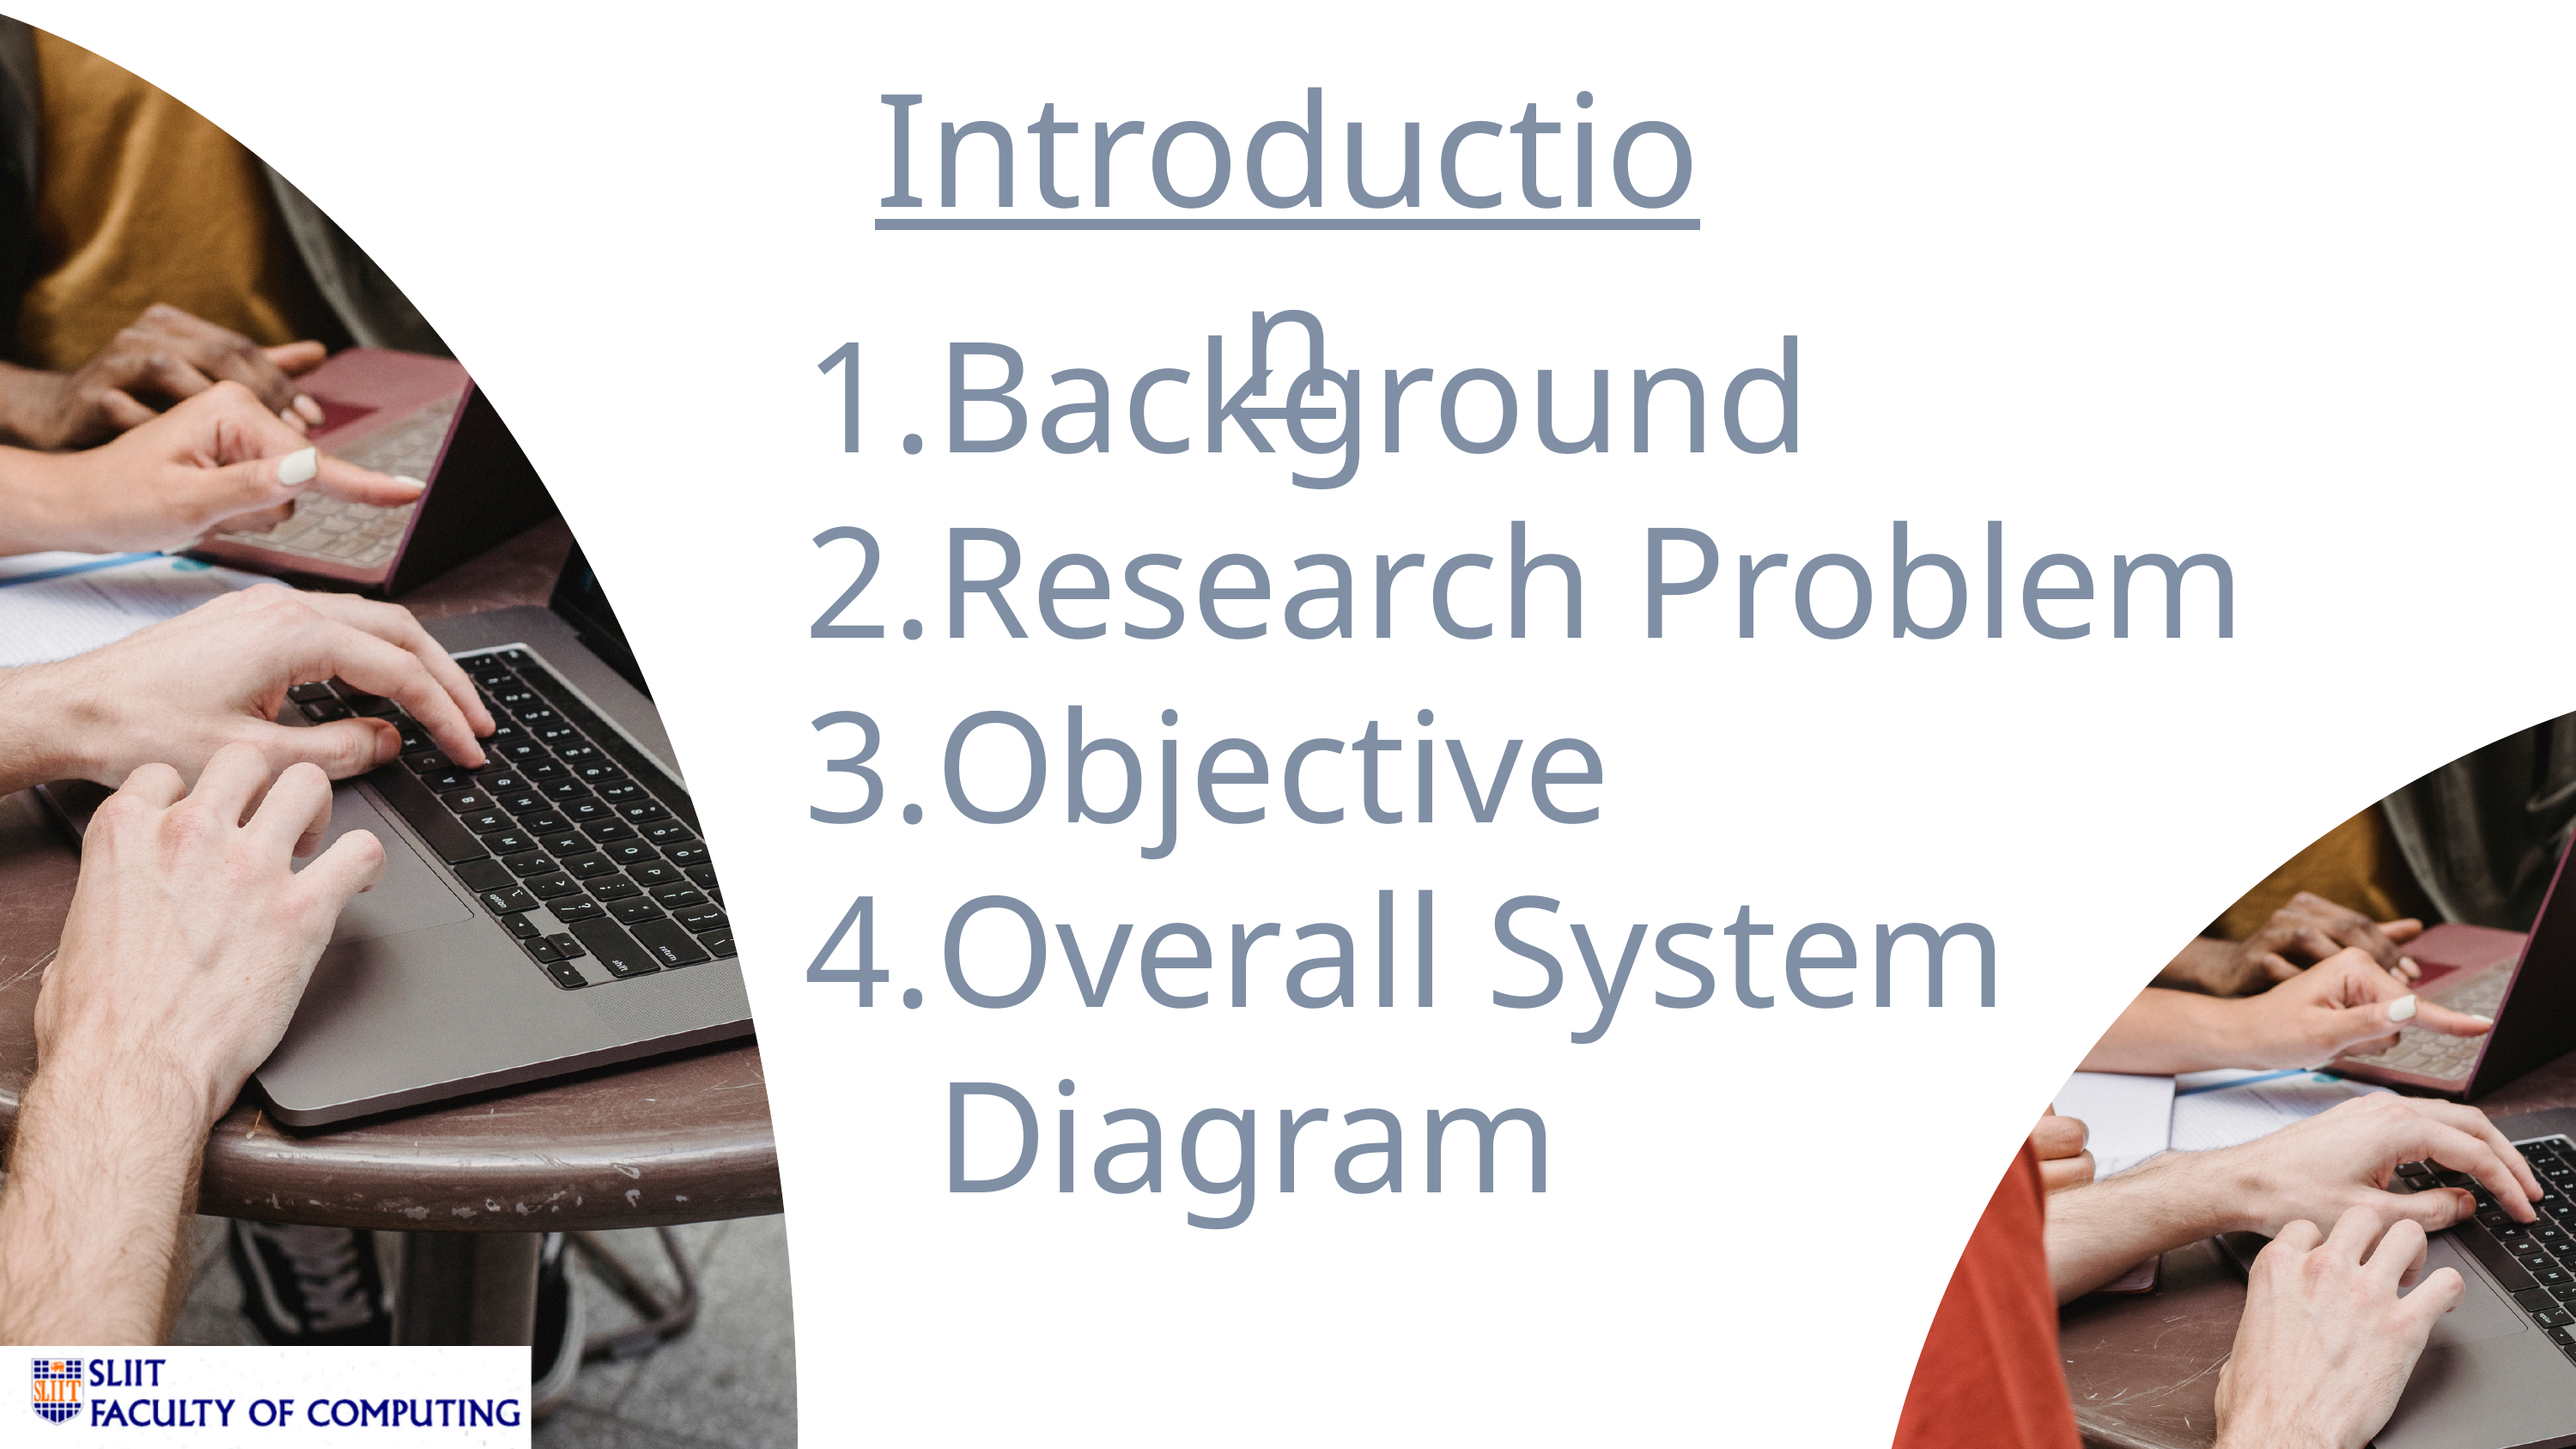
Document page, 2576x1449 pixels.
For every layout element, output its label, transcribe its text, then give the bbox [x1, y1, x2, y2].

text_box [1858, 655, 2576, 1449]
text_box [0, 0, 799, 1449]
text_box Introduction [827, 49, 1749, 427]
text_box Background Research Problem Objective Overall System Diagram [802, 299, 2576, 1223]
